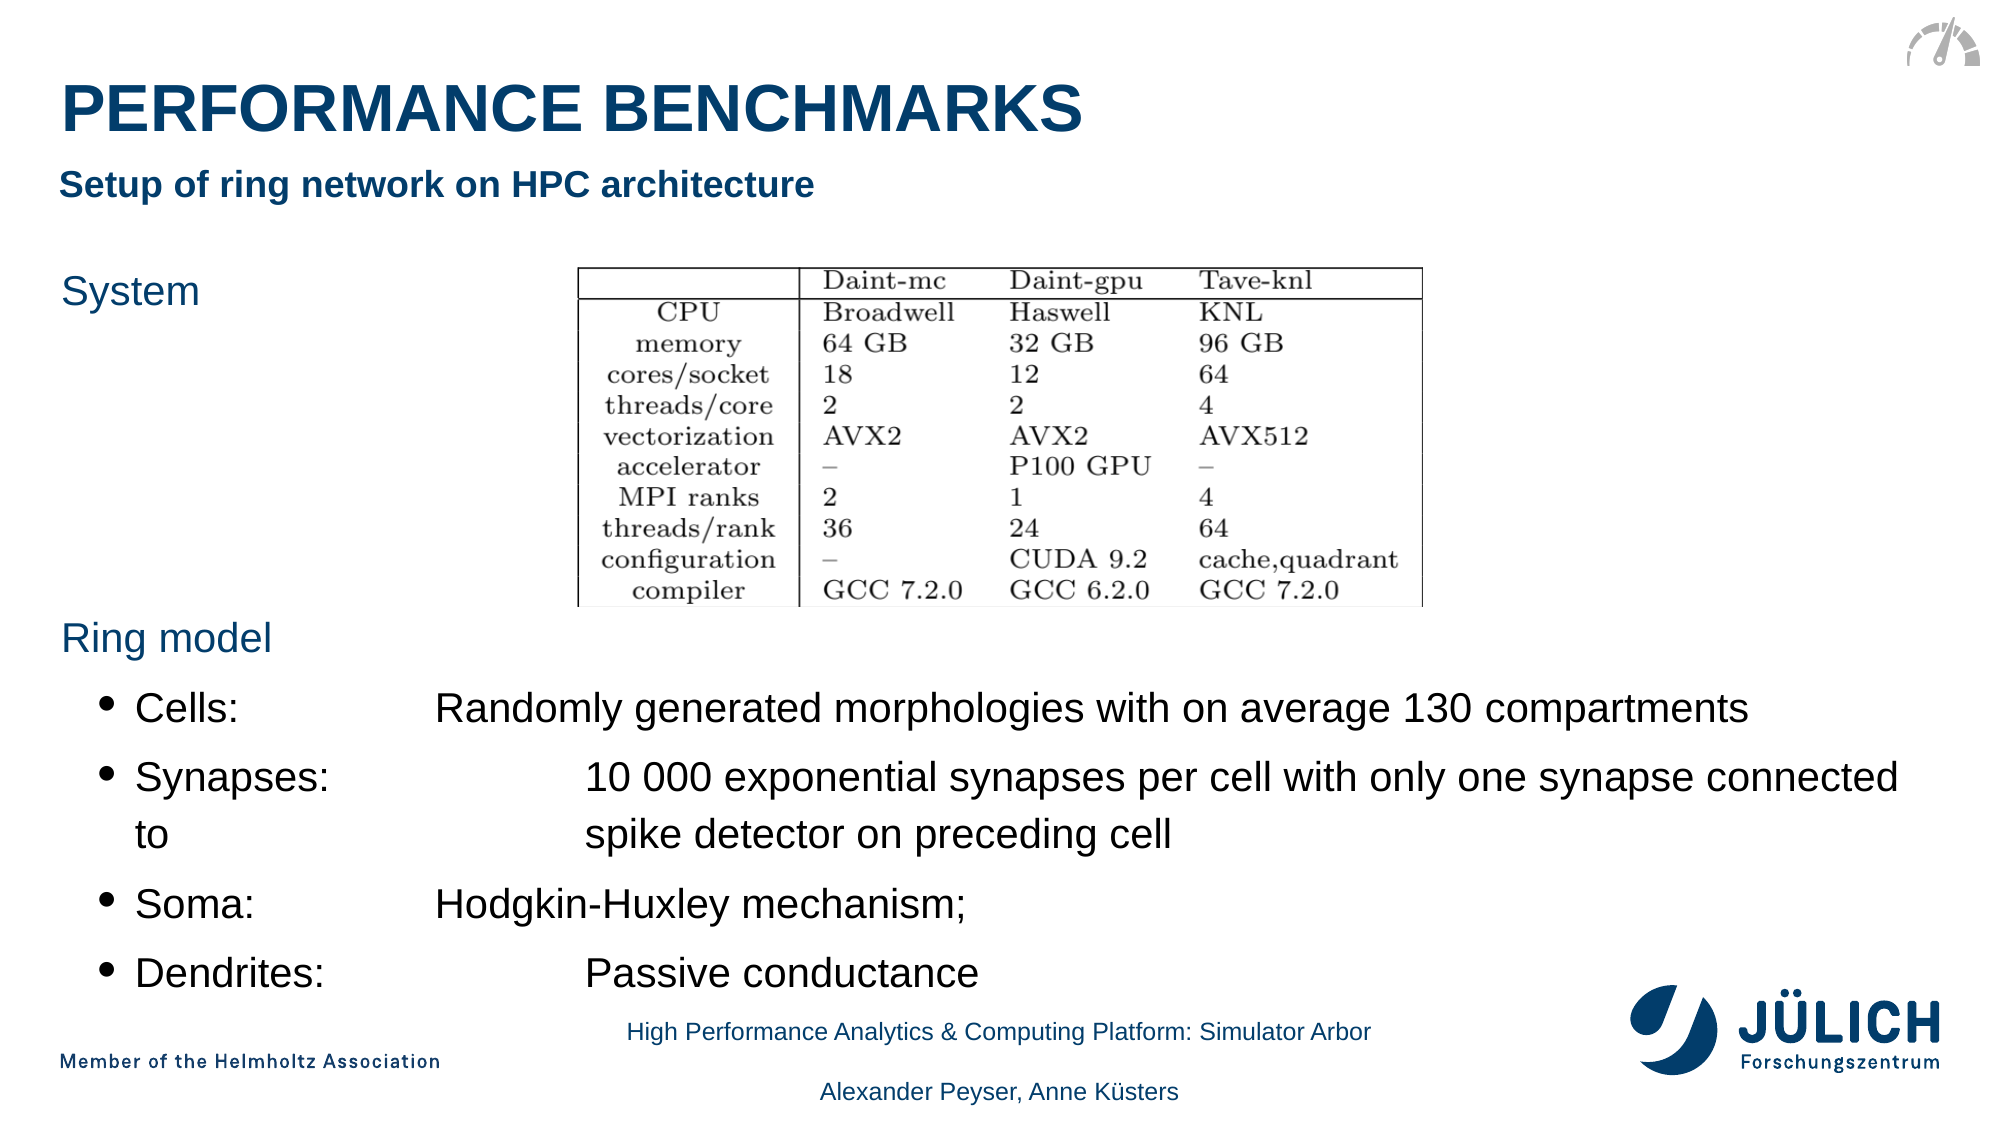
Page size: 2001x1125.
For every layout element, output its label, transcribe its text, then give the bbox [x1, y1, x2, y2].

list Setup of ring network on HPC architecture [58, 154, 1937, 238]
slide_number High Performance Analytics & Computing Platform: Simulator Arbor Alexander Peyser, Anne Küsters [603, 1015, 1397, 1106]
title Performance benchmarks [60, 53, 1940, 238]
picture [577, 267, 1423, 607]
list System Ring model Cells: Randomly generated morphologies with on average 130 compartments Synapses: 10 000 exponential synapses per cell with only one synapse connected to spike detector on preceding cell Soma: Hodgkin-Huxley mechanism; Dendrites: Passive conductance [60, 256, 1940, 948]
picture [1907, 17, 1980, 66]
